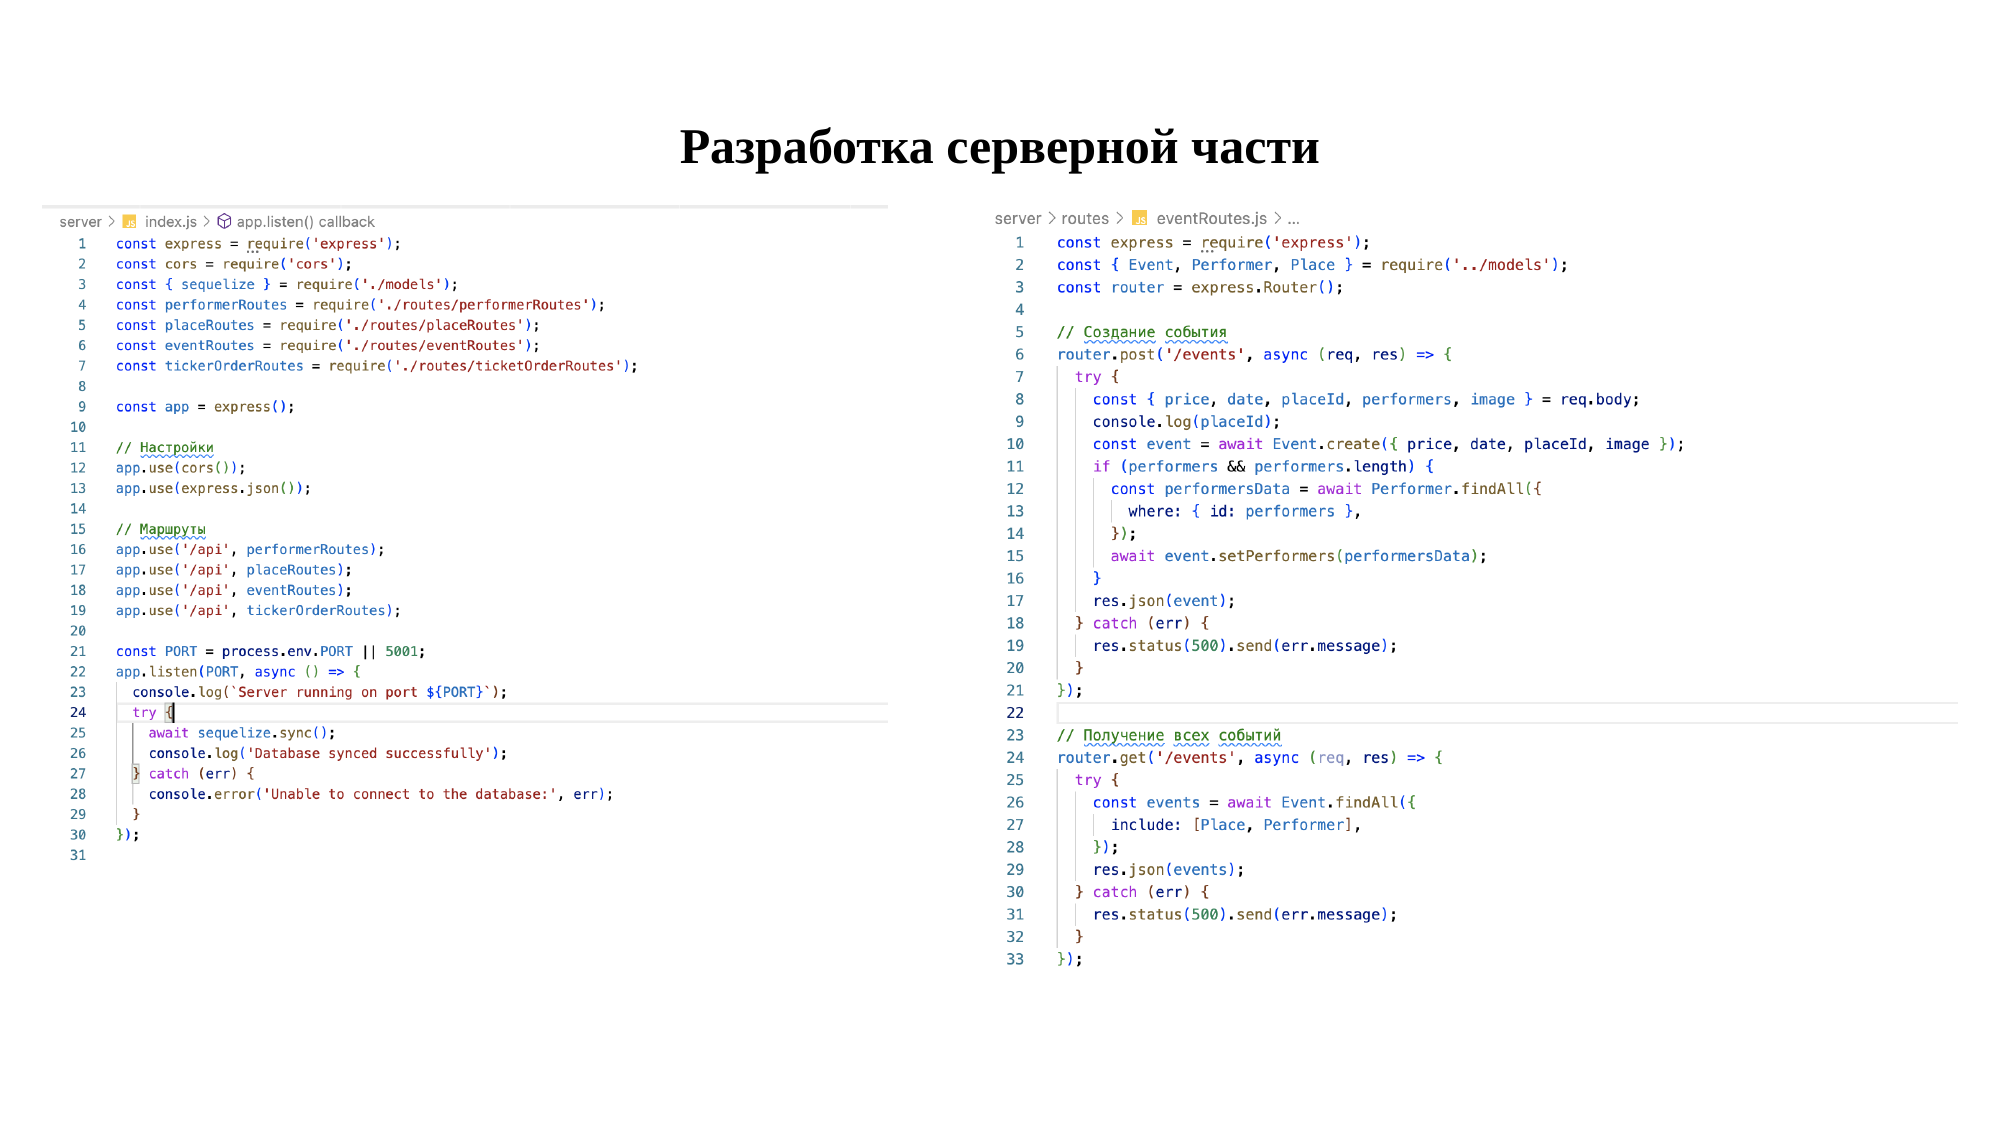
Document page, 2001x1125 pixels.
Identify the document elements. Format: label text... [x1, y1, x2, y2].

title Разработка серверной части [137, 59, 1863, 236]
picture [42, 205, 888, 880]
picture [983, 205, 1958, 975]
